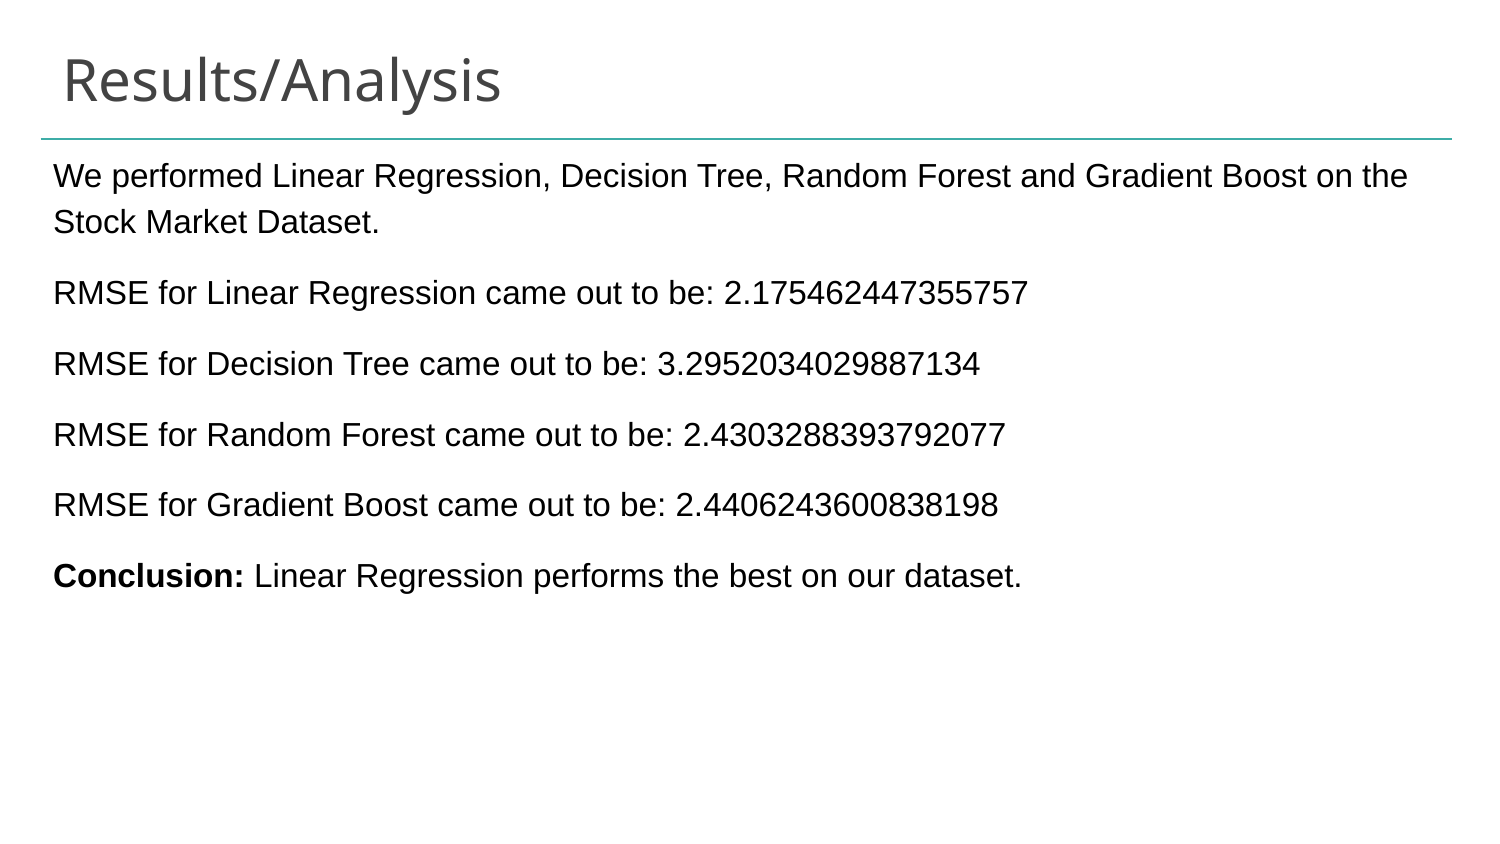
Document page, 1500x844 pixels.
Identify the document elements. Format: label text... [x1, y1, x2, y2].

list We performed Linear Regression, Decision Tree, Random Forest and Gradient Boost on the Stock Market Dataset. RMSE for Linear Regression came out to be: 2.175462447355757 RMSE for Decision Tree came out to be: 3.2952034029887134 RMSE for Random Forest came out to be: 2.4303288393792077 RMSE for Gradient Boost came out to be: 2.4406243600838198 Conclusion: Linear Regression performs the best on our dataset. [38, 133, 1436, 694]
title Results/Analysis [47, 27, 1446, 122]
